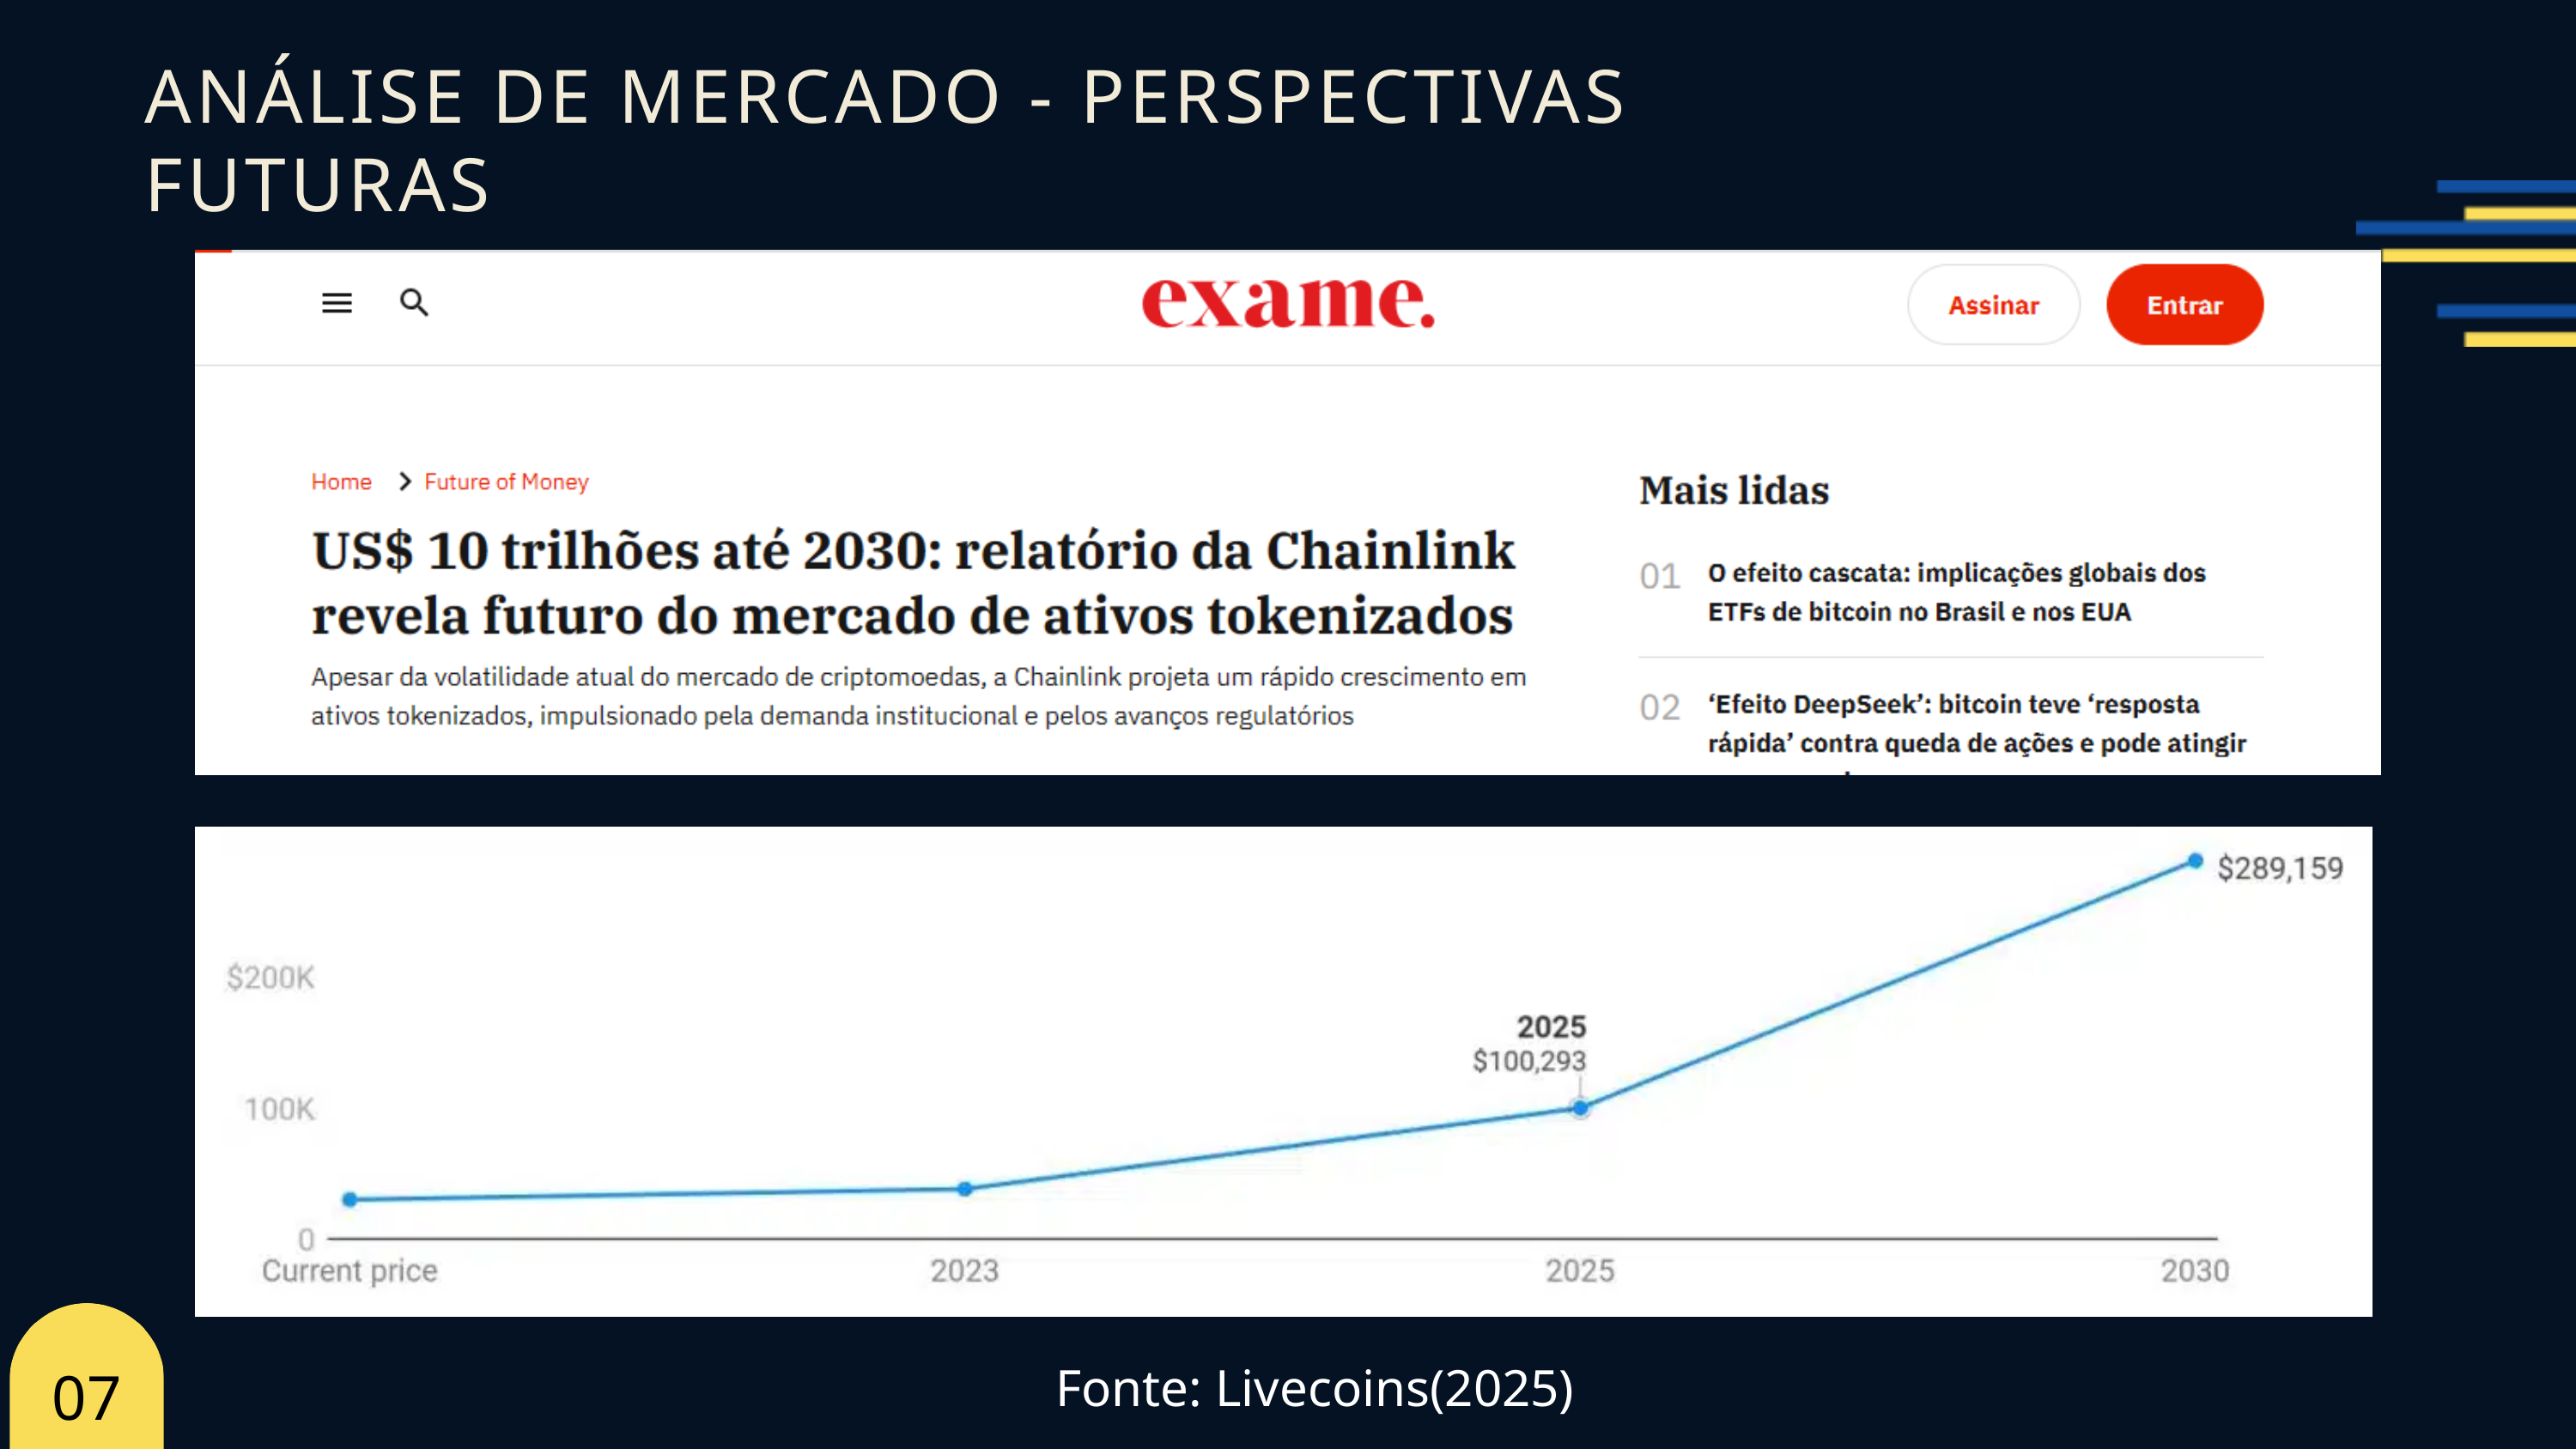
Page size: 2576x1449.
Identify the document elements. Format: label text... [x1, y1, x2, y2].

text_box [195, 827, 2372, 1317]
text_box ANÁLISE DE MERCADO - PERSPECTIVAS FUTURAS [144, 49, 1808, 227]
text_box 07 [44, 1347, 131, 1433]
text_box [2355, 180, 2576, 347]
text_box Fonte: Livecoins(2025) [1055, 1341, 1632, 1416]
text_box [195, 250, 2381, 775]
text_box [9, 1303, 164, 1449]
